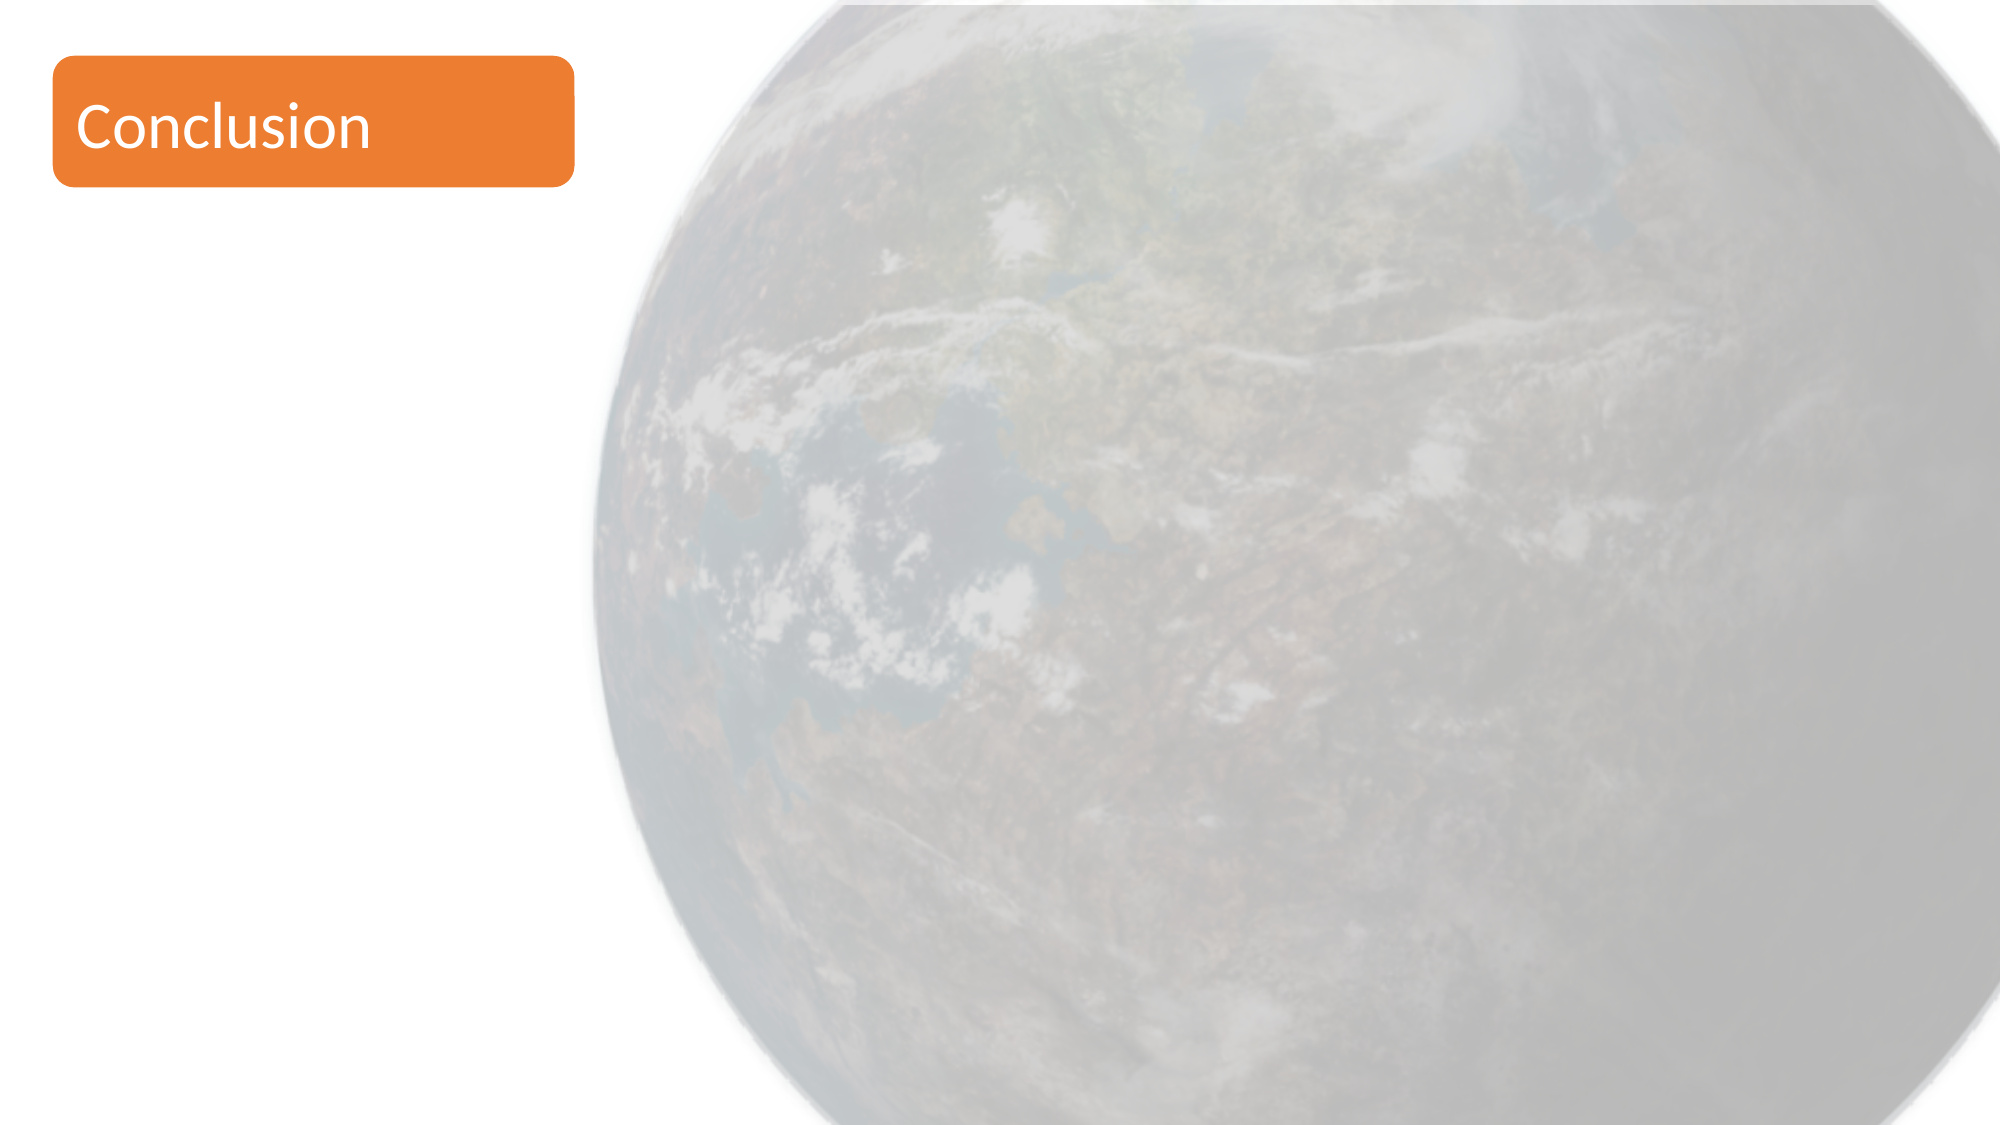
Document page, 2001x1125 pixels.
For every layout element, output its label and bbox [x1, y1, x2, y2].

text_box [52, 55, 575, 188]
picture [574, 0, 2000, 1125]
